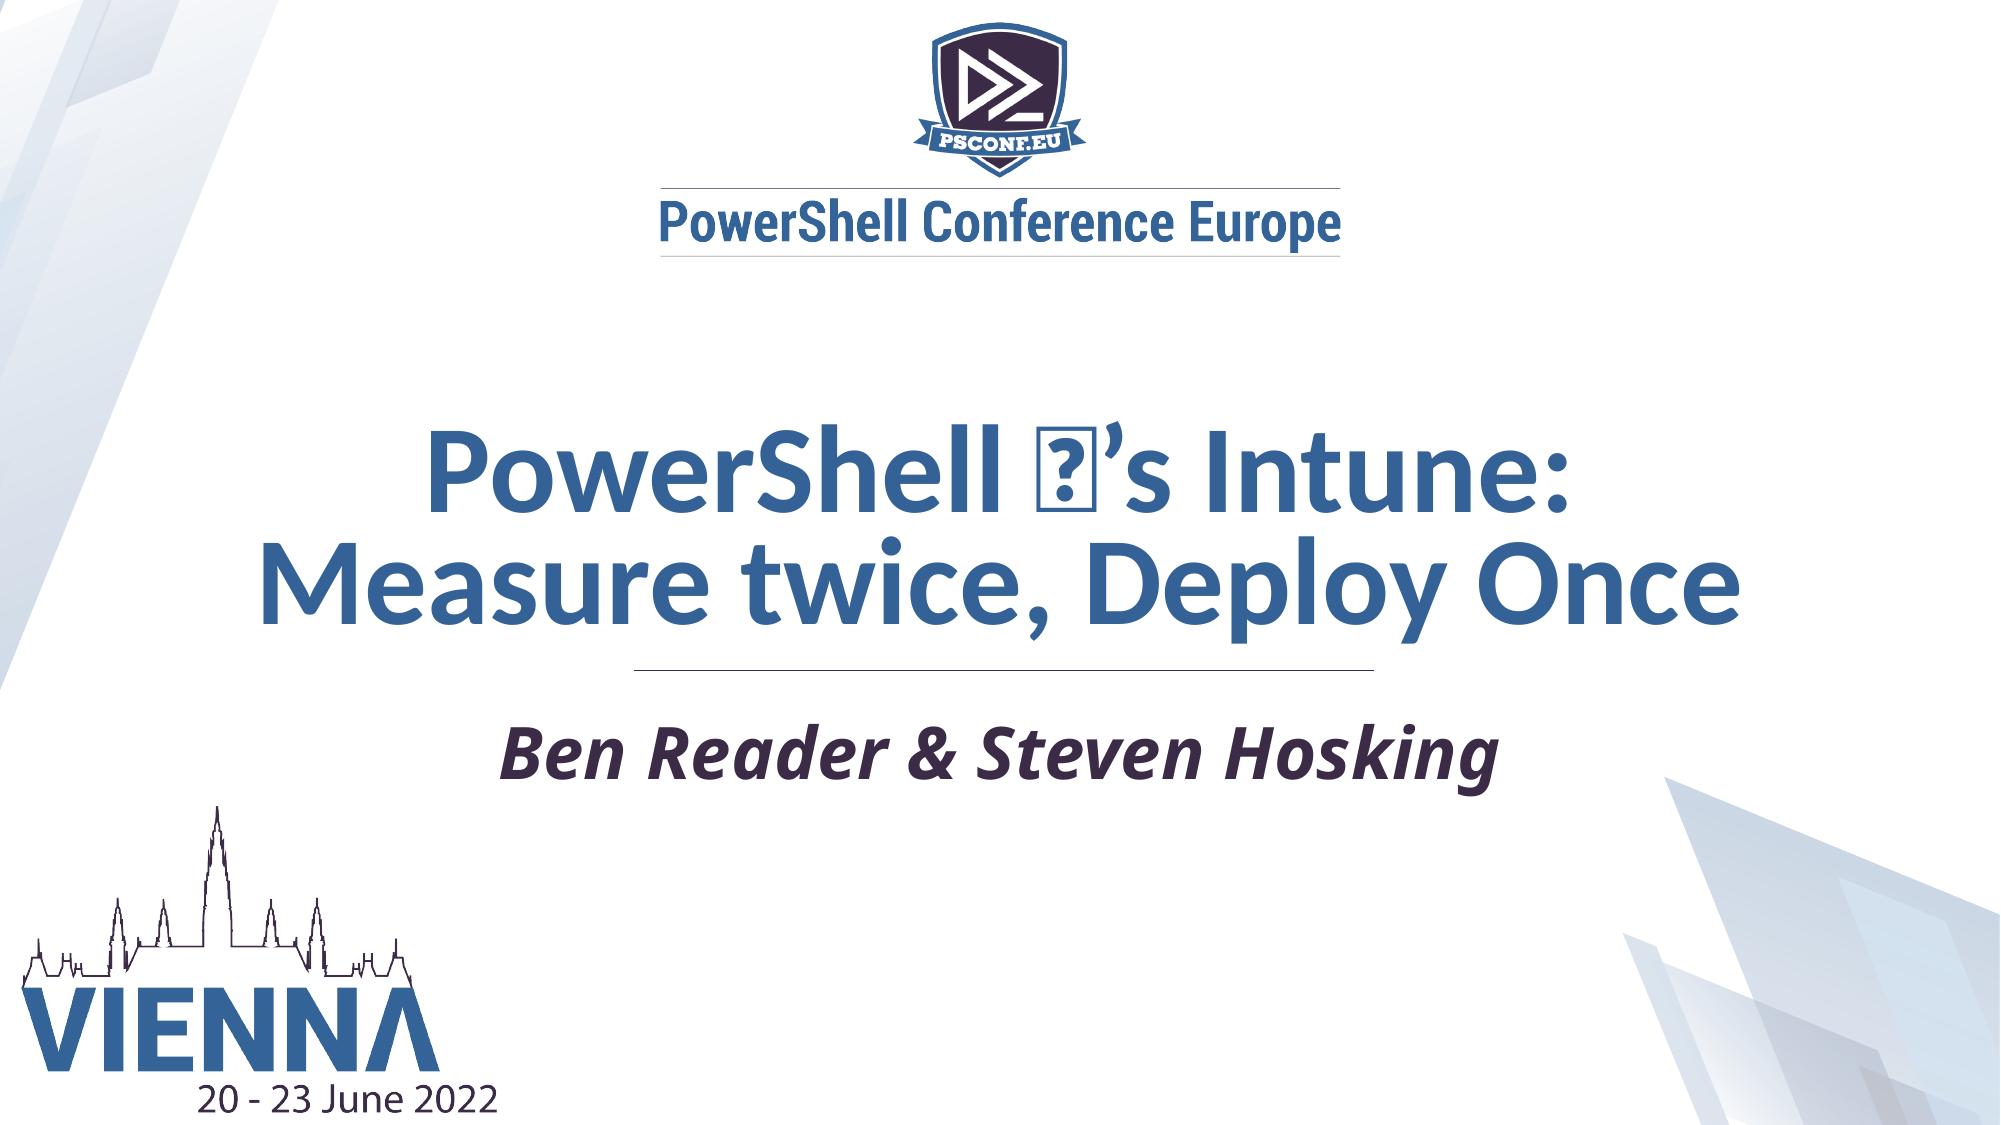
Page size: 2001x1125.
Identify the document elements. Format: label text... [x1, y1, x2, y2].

text_box Ben Reader & Steven Hosking [249, 700, 1750, 805]
picture [0, 0, 2000, 1125]
text_box PowerShell 💖’s Intune: Measure twice, Deploy Once [137, 337, 1863, 655]
